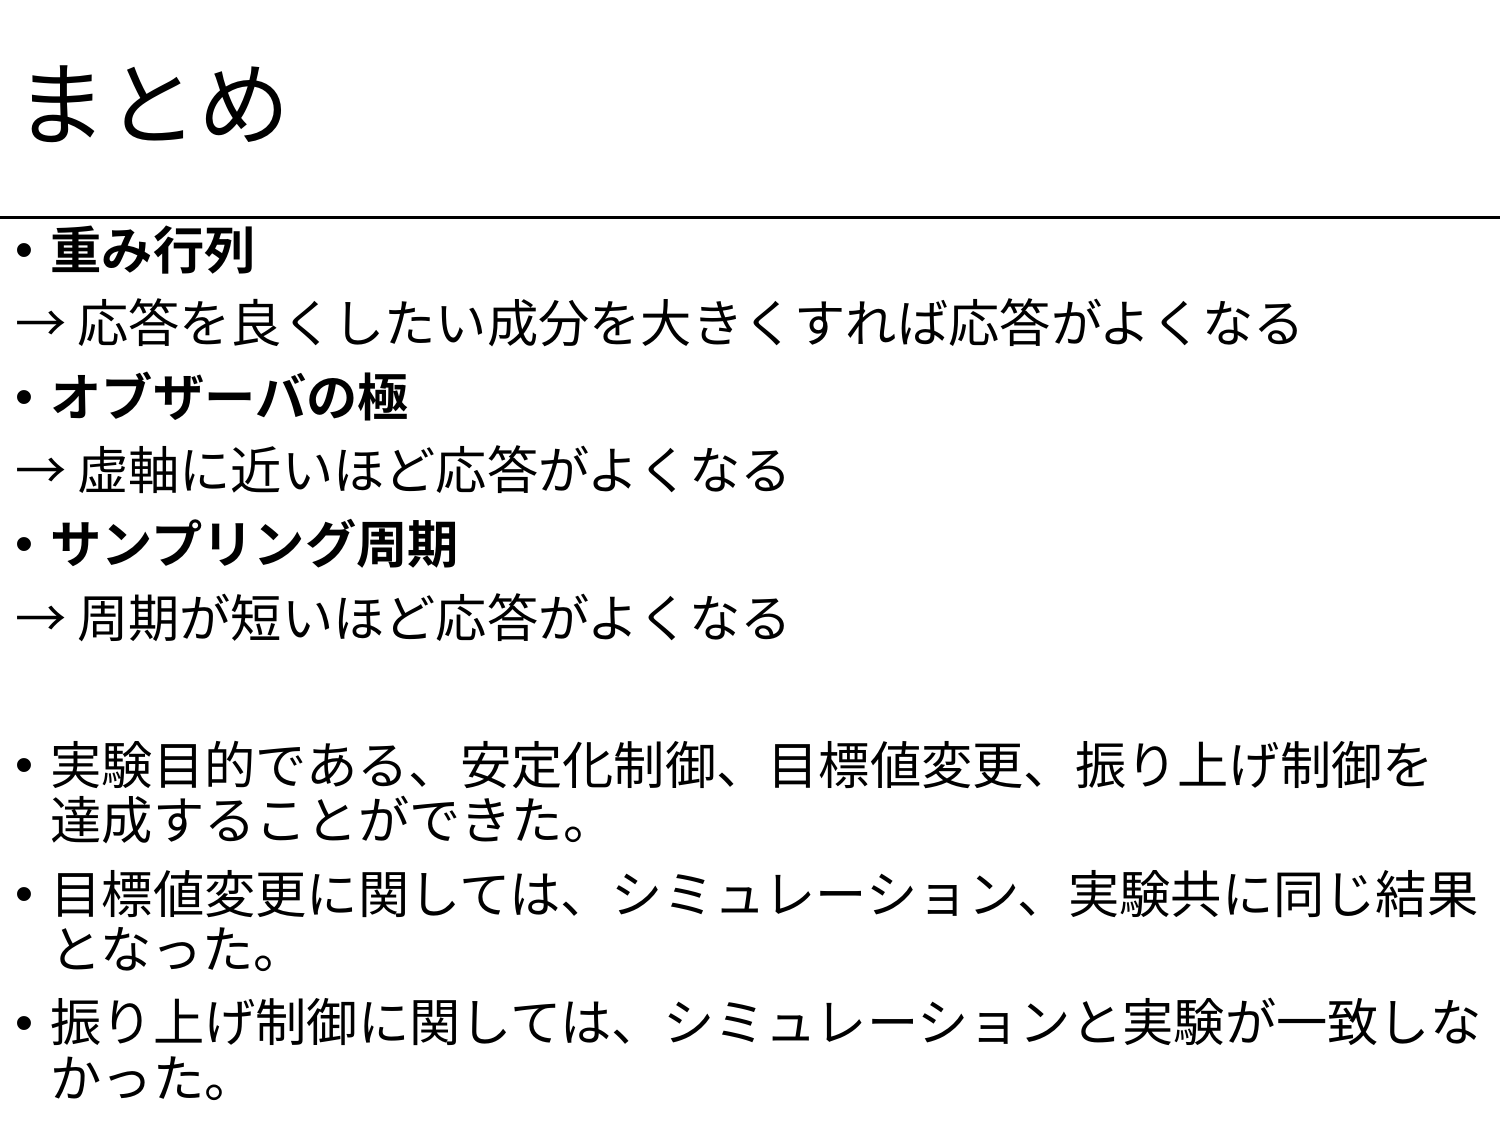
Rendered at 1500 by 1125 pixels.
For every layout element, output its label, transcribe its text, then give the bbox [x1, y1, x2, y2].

title まとめ [0, 0, 1500, 217]
list 重み行列 →応答を良くしたい成分を大きくすれば応答がよくなる オブザーバの極 →虚軸に近いほど応答がよくなる サンプリング周期 →周期が短いほど応答がよくなる 実験目的である、安定化制御、目標値変更、振り上げ制御を達成することができた。 目標値変更に関しては、シミュレーション、実験共に同じ結果となった。 振り上げ制御に関しては、シミュレーションと実験が一致しなかった。 [0, 217, 1500, 1125]
